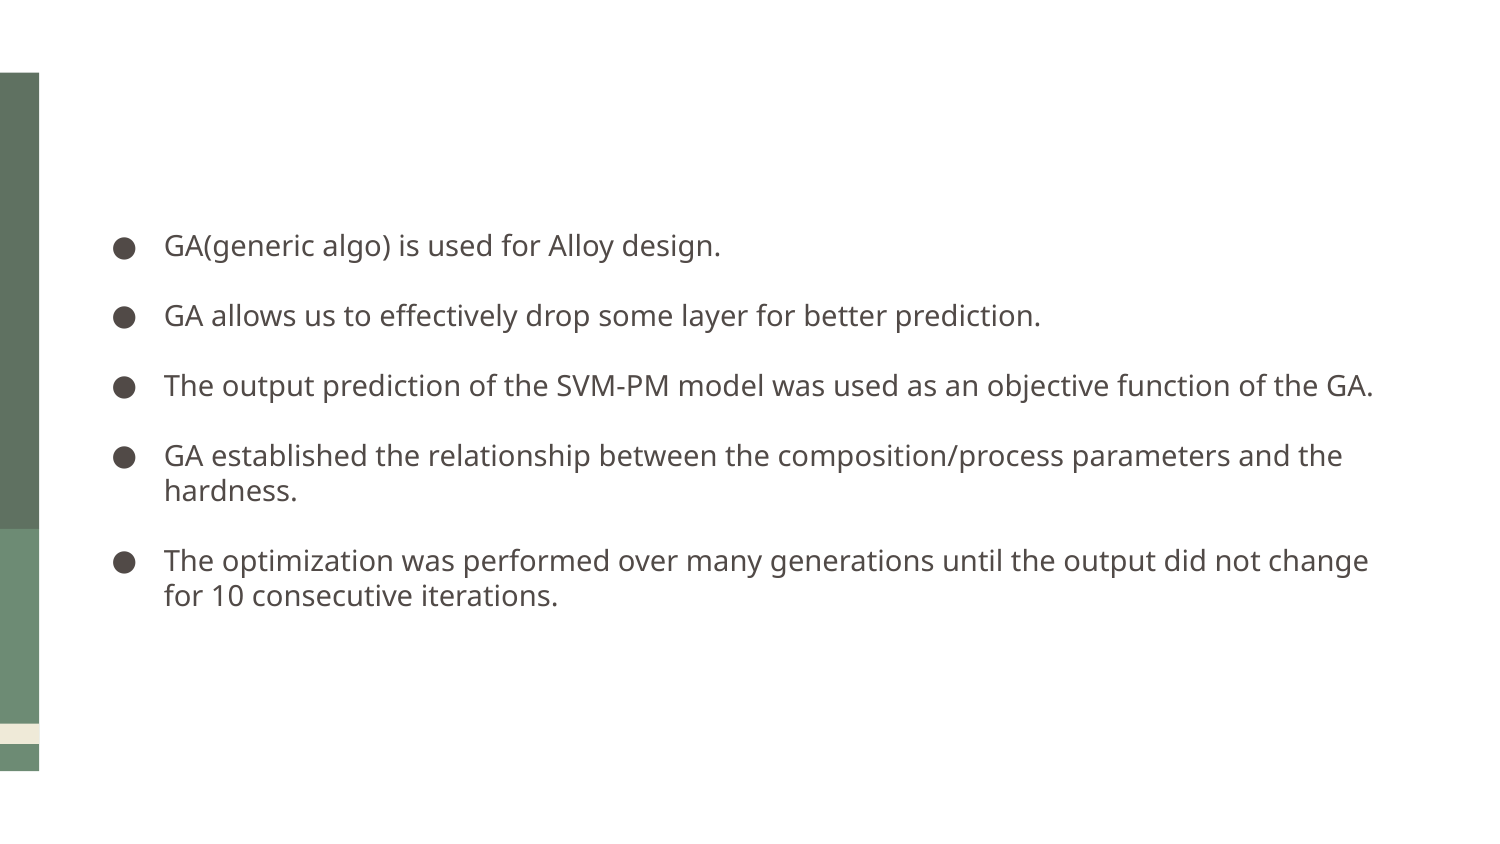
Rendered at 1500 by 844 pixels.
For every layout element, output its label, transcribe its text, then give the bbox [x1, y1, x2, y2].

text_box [0, 72, 40, 772]
text_box GA(generic algo) is used for Alloy design. GA allows us to effectively drop some layer for better prediction. The output prediction of the SVM-PM model was used as an objective function of the GA. GA established the relationship between the composition/process parameters and the hardness. The optimization was performed over many generations until the output did not change for 10 consecutive iterations. [73, 212, 1427, 627]
